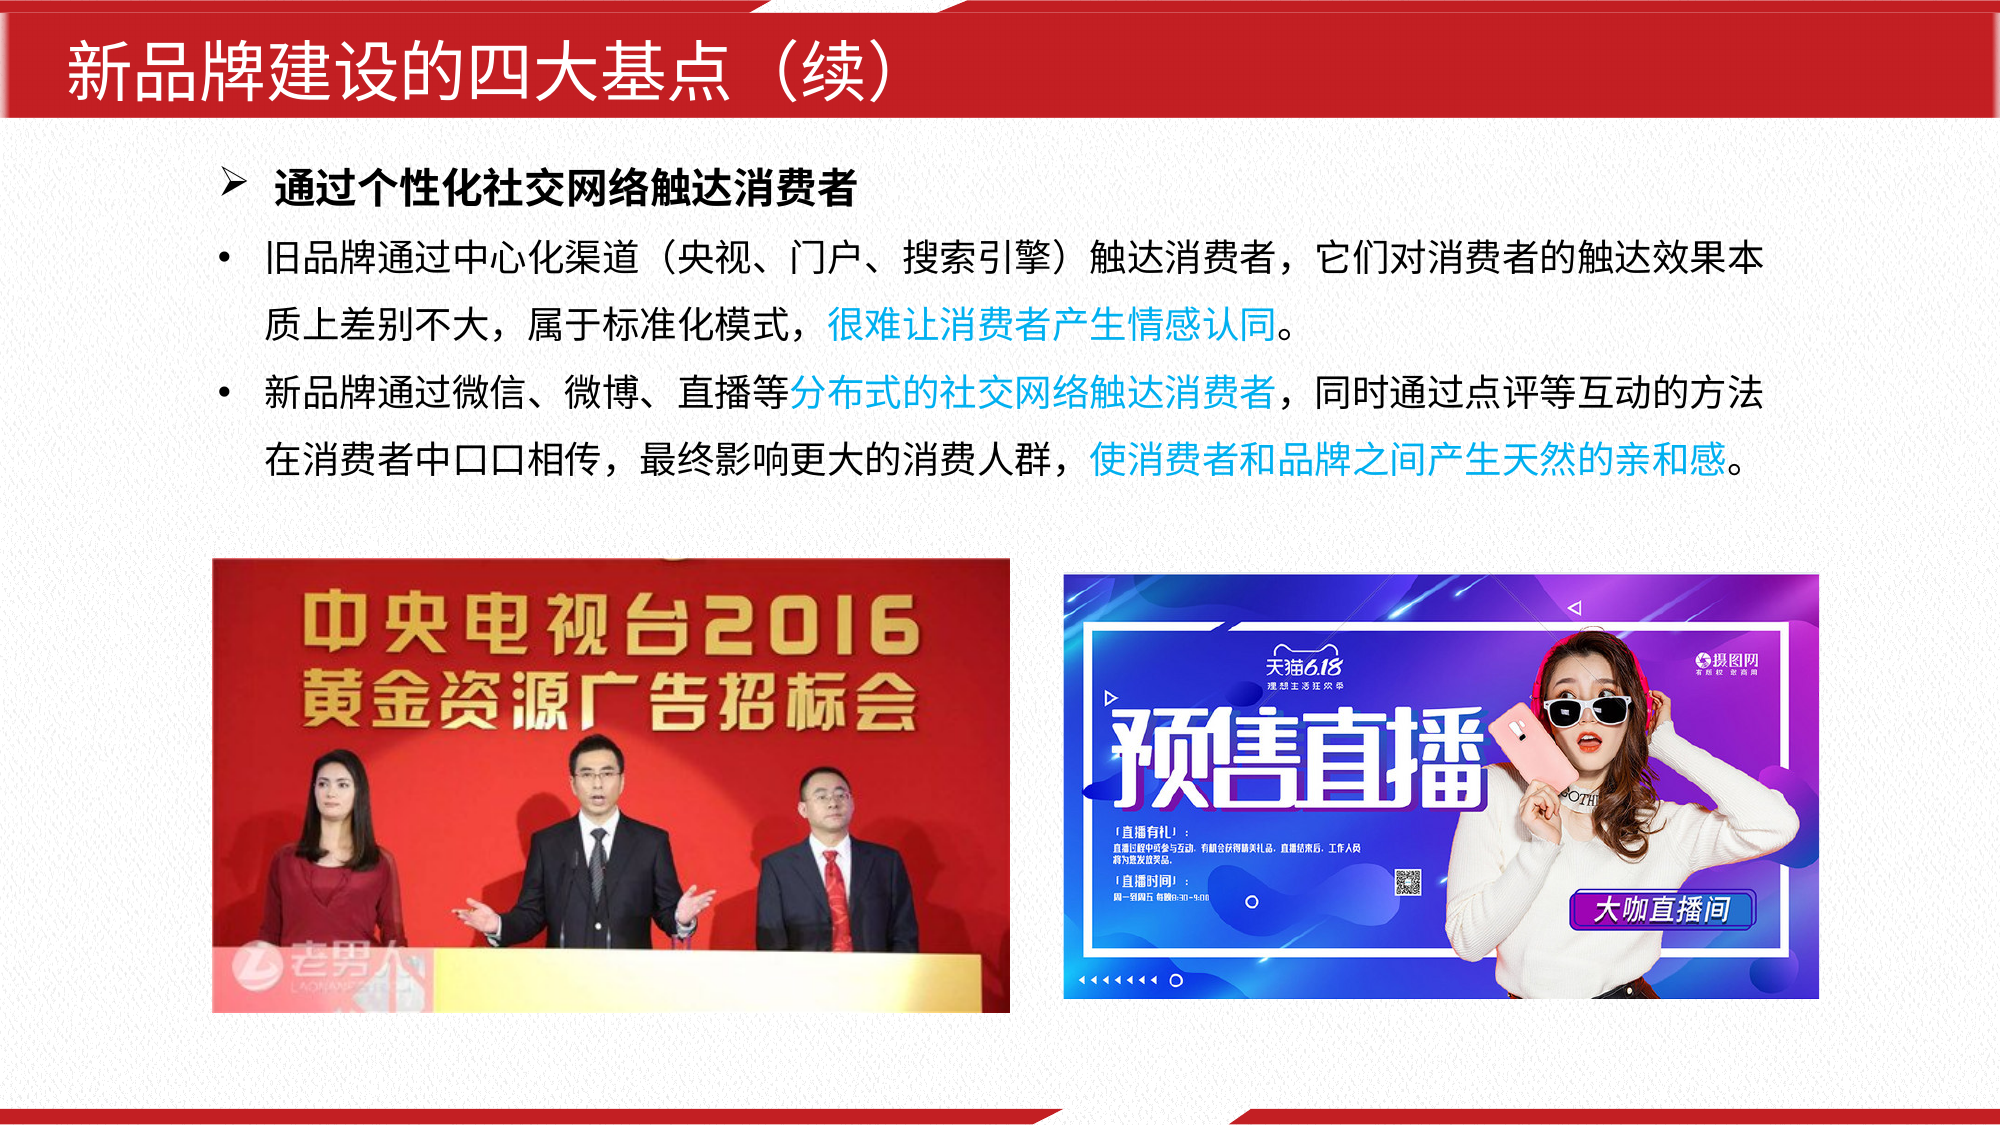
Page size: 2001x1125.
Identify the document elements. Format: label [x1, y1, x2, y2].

picture [212, 558, 1010, 1013]
text_box [0, 0, 2000, 12]
picture [1063, 572, 1820, 999]
text_box [0, 118, 2000, 1125]
picture [0, 12, 2000, 118]
